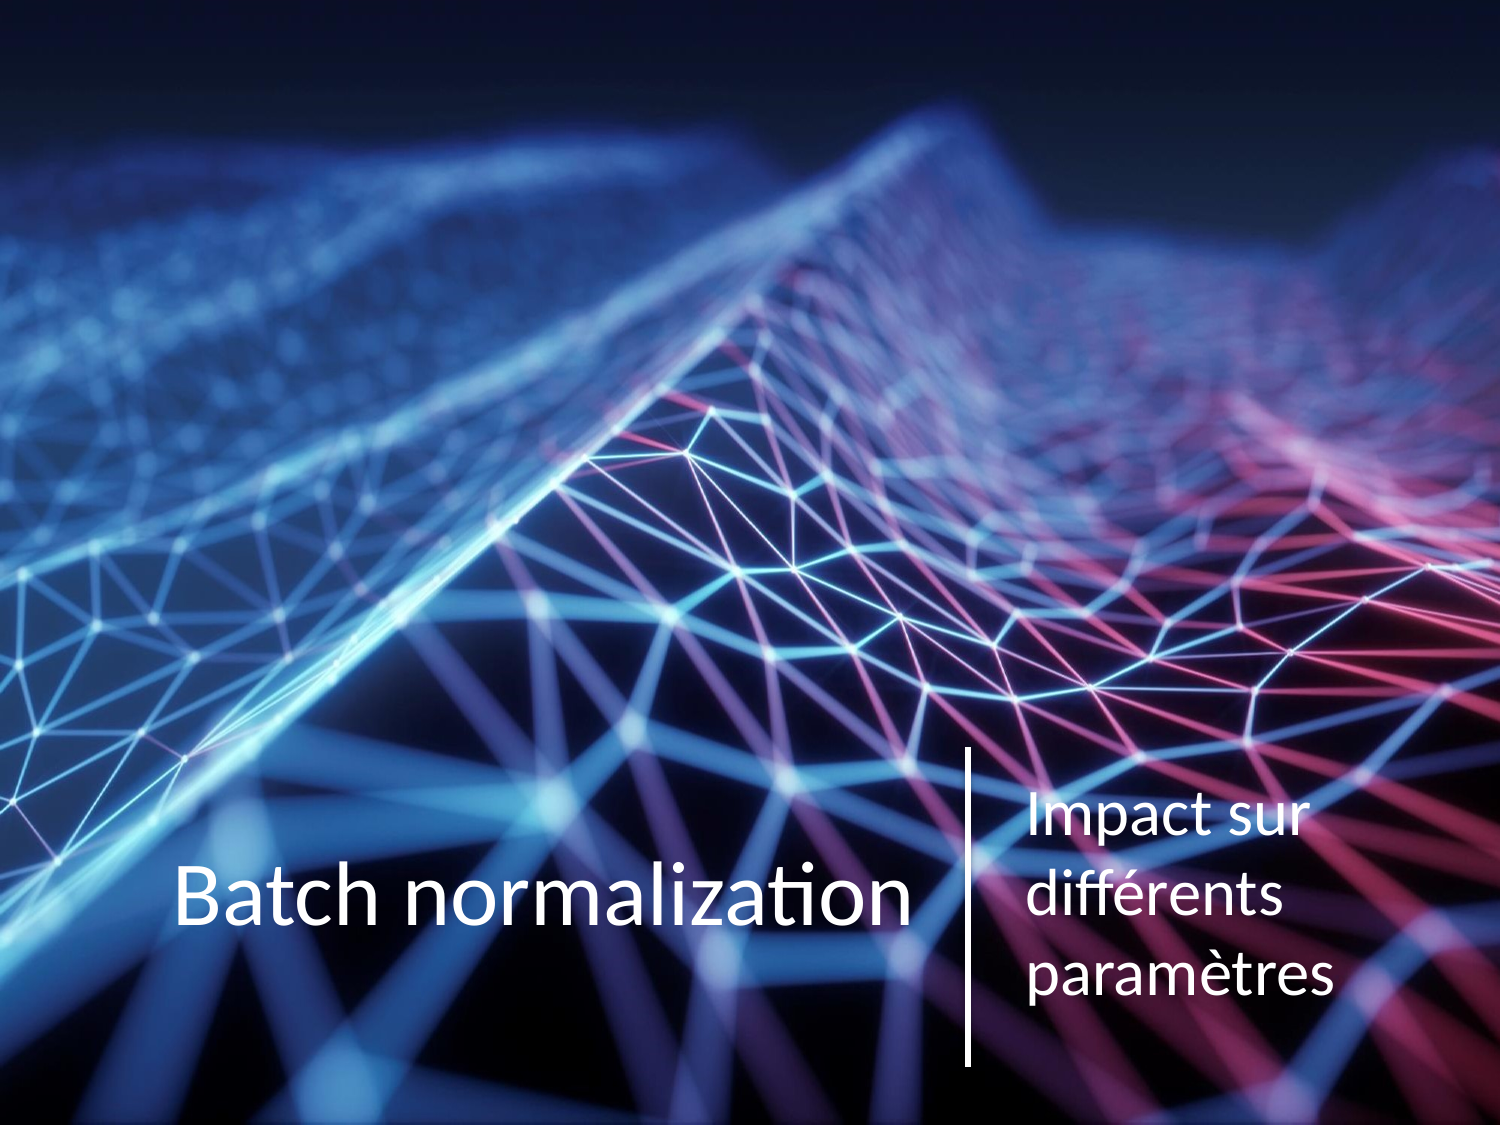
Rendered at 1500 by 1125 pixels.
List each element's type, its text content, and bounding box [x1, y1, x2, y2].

subtitle Impact sur différents paramètres [1010, 747, 1427, 1030]
picture [0, 0, 1500, 1125]
title Batch normalization [103, 747, 952, 1030]
